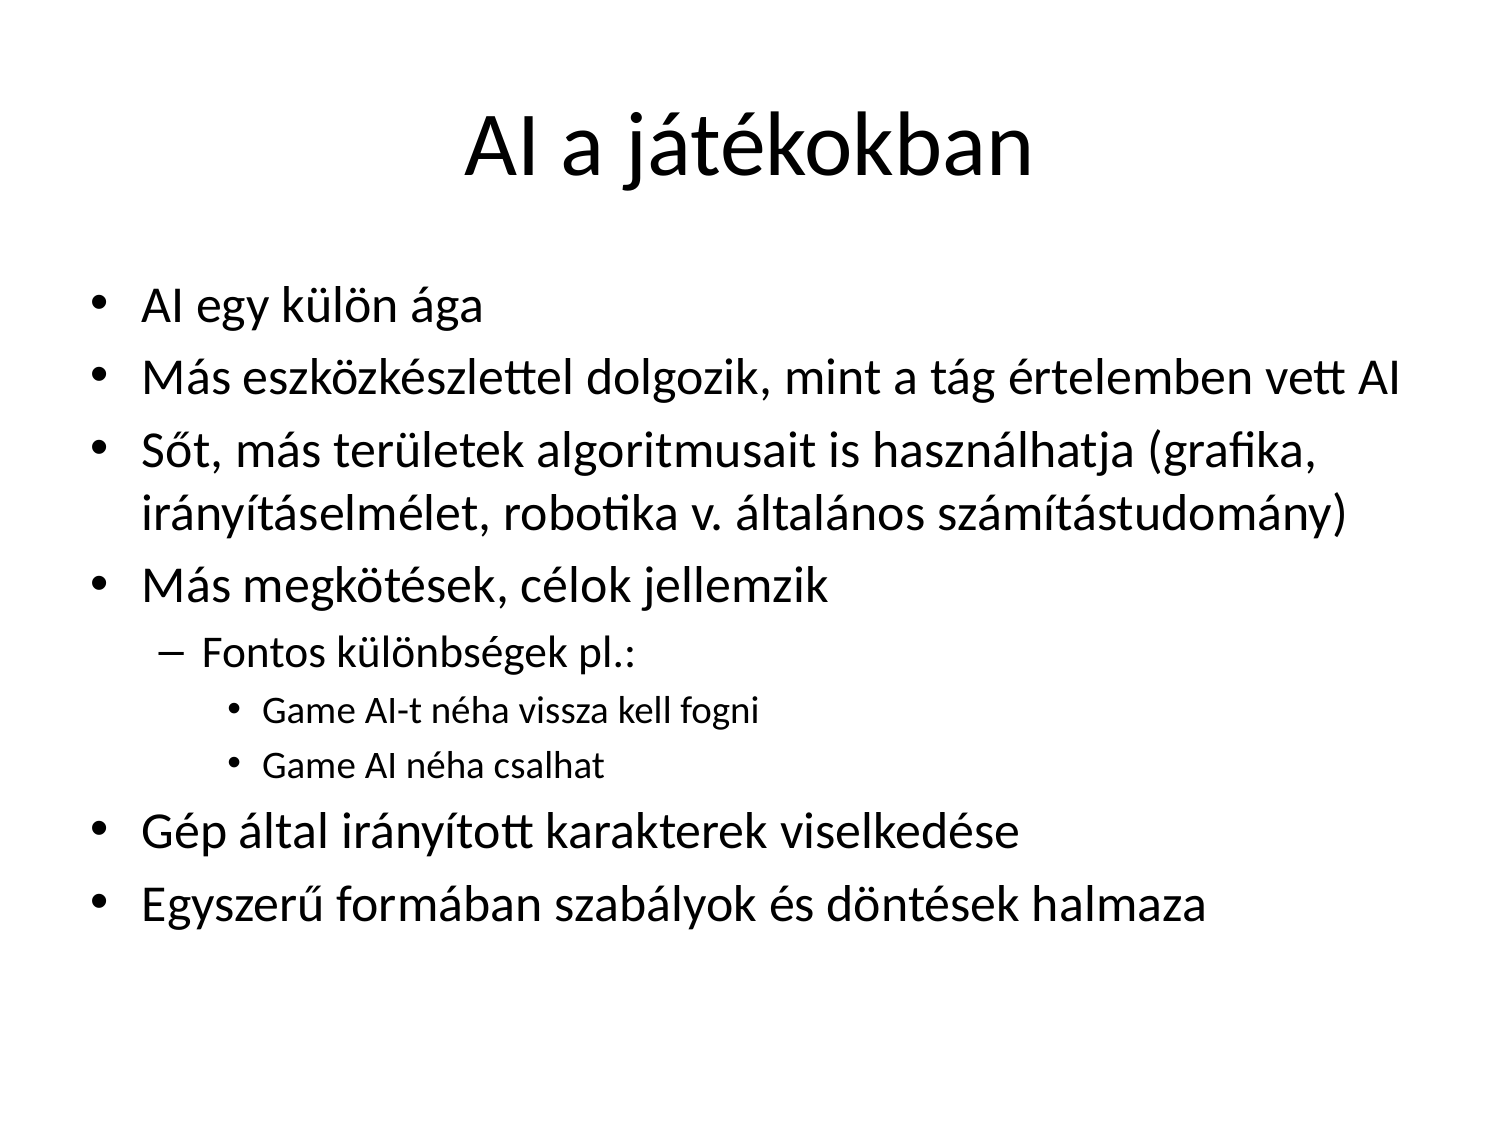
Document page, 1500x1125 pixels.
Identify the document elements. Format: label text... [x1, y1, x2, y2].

title AI a játékokban [75, 45, 1425, 233]
list AI egy külön ága Más eszközkészlettel dolgozik, mint a tág értelemben vett AI Sőt, más területek algoritmusait is használhatja (grafika, irányításelmélet, robotika v. általános számítástudomány) Más megkötések, célok jellemzik Fontos különbségek pl.: Game AI-t néha vissza kell fogni Game AI néha csalhat Gép által irányított karakterek viselkedése Egyszerű formában szabályok és döntések halmaza [75, 262, 1425, 1005]
